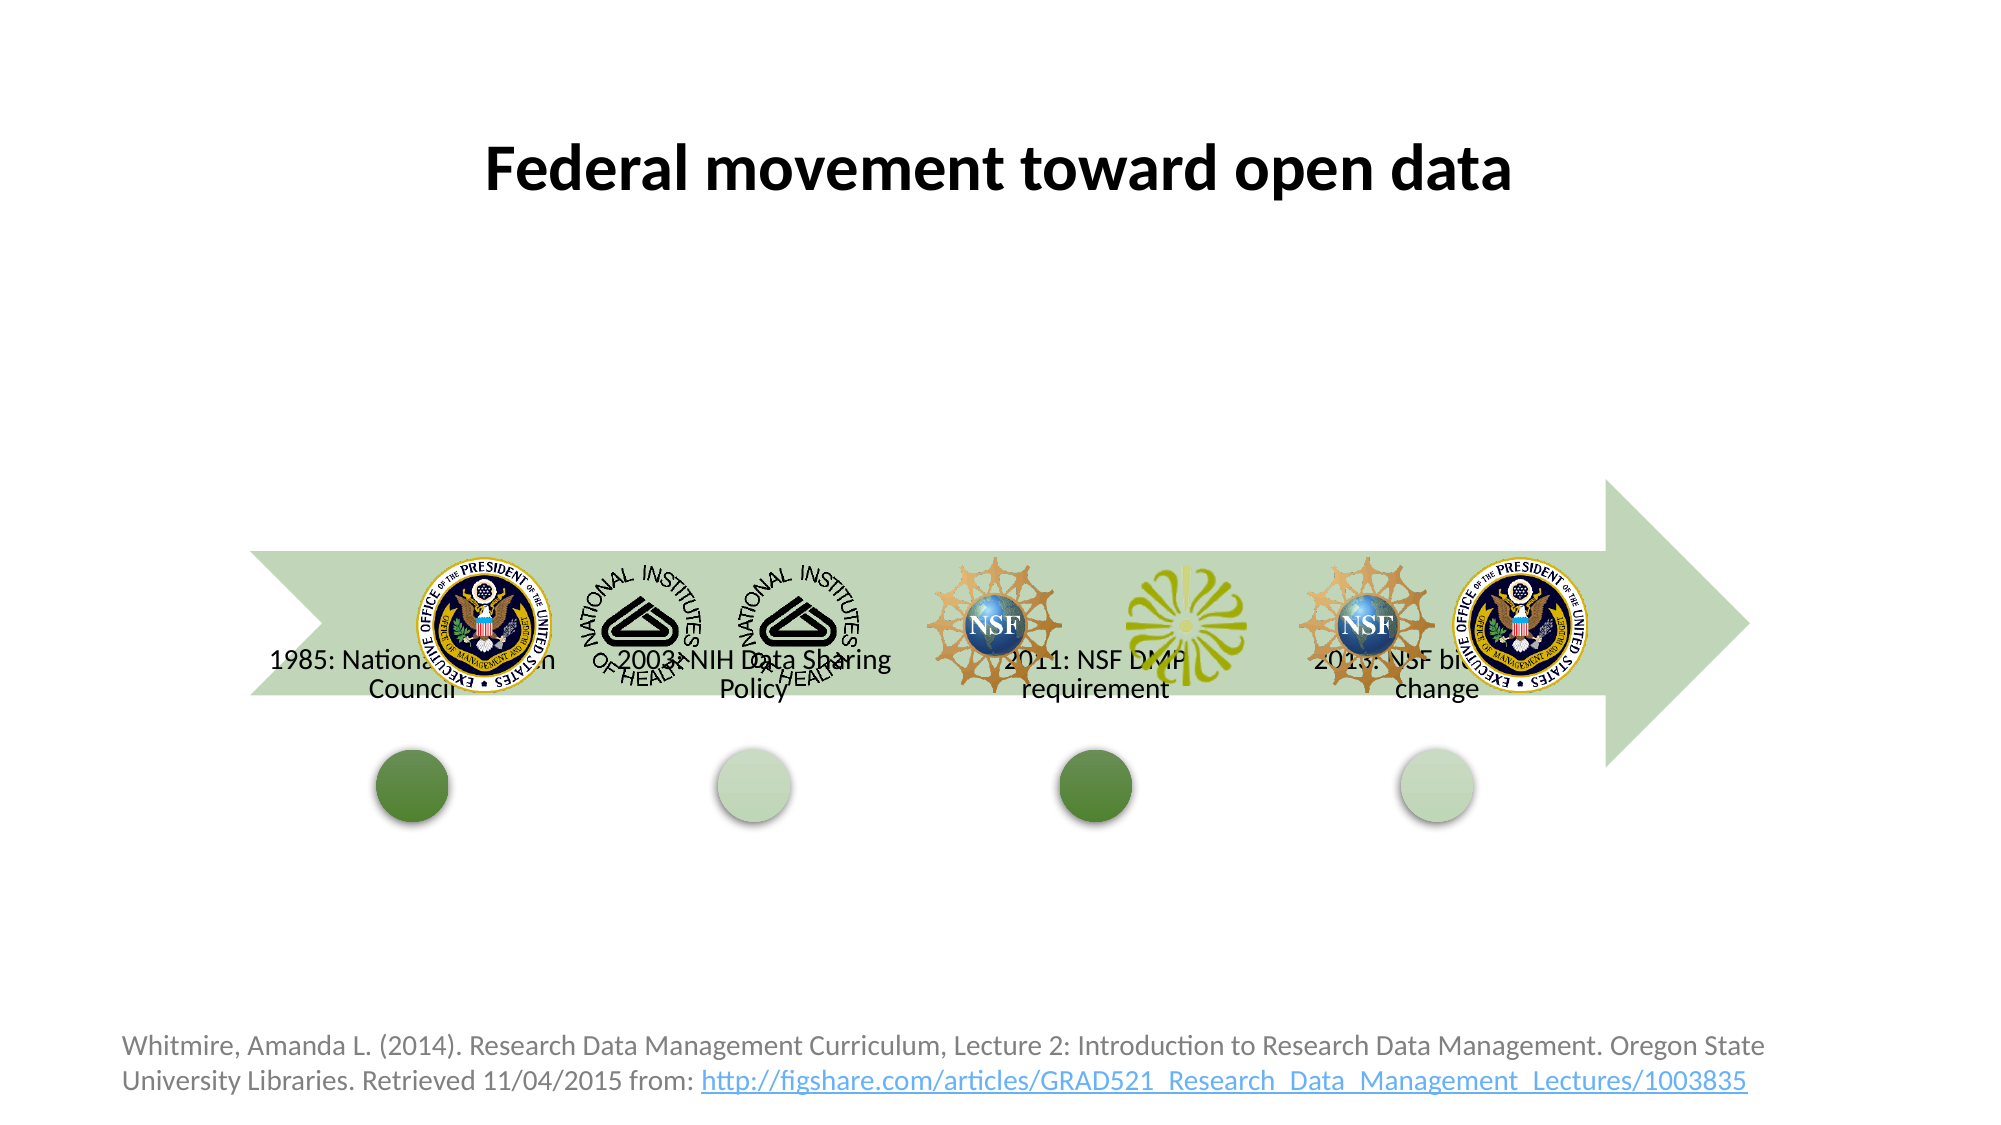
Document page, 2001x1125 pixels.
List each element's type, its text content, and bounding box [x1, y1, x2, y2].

title Federal movement toward open data [137, 59, 1863, 278]
text_box Whitmire, Amanda L. (2014). Research Data Management Curriculum, Lecture 2: Introduction to Research Data Management. Oregon State University Libraries. Retrieved 11/04/2015 from: http://figshare.com/articles/GRAD521_Research_Data_Management_Lectures/1003835 [107, 1018, 1886, 1104]
picture [1299, 557, 1435, 693]
picture [738, 565, 859, 686]
picture [416, 557, 552, 693]
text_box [249, 262, 1750, 985]
picture [1126, 565, 1247, 686]
picture [926, 557, 1062, 693]
picture [1452, 557, 1588, 693]
picture [580, 565, 701, 686]
